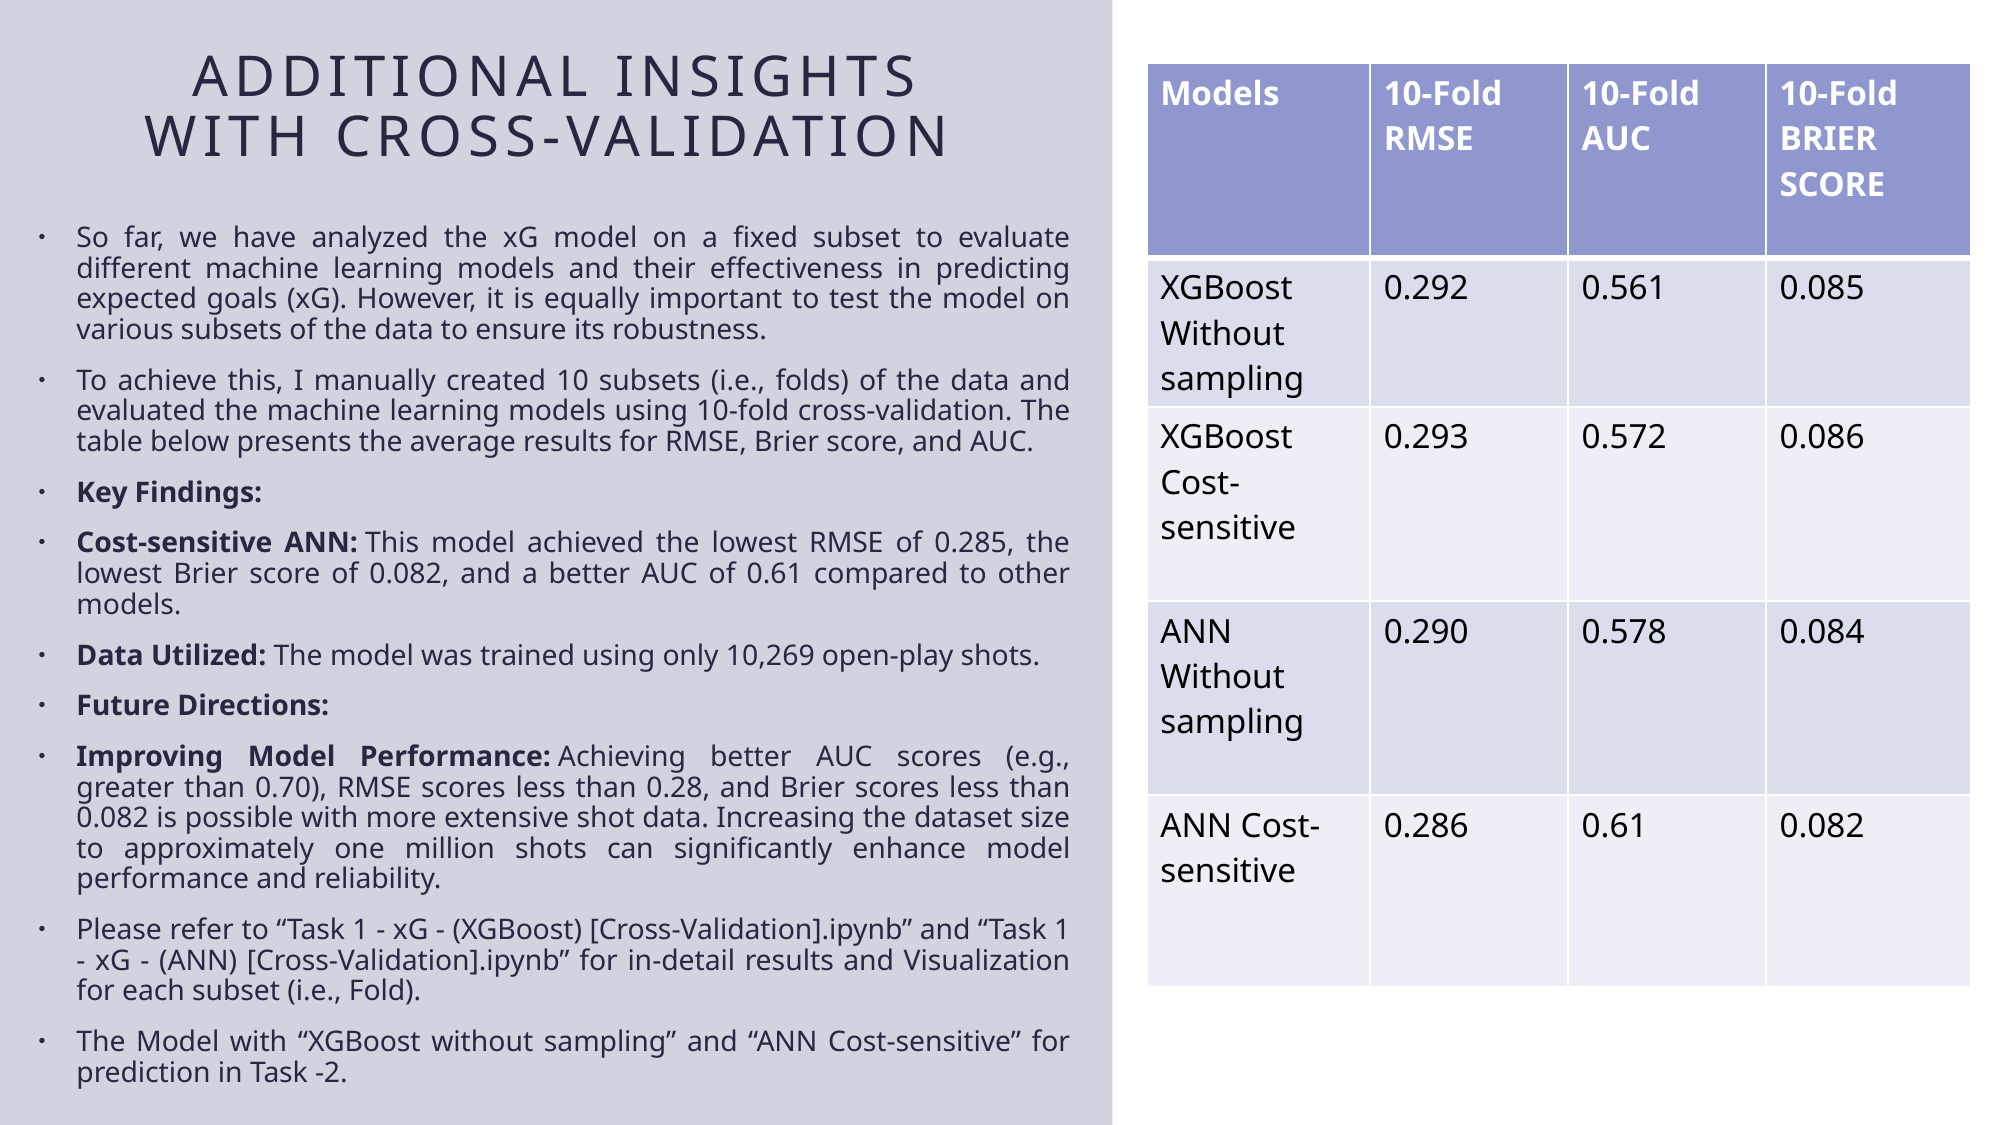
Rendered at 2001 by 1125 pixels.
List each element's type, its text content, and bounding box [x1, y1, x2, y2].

table_cell 0.292 [1371, 261, 1567, 406]
text_box [0, 0, 1113, 1125]
table_cell ANN Cost-sensitive [1148, 796, 1369, 986]
table_cell 0.61 [1569, 796, 1765, 986]
table_header 10-Fold AUC [1569, 64, 1765, 255]
table_header 10-Fold BRIER SCORE [1767, 64, 1970, 255]
table_cell 0.082 [1767, 796, 1970, 986]
table_header 10-Fold RMSE [1371, 64, 1567, 255]
text_box [1113, 0, 2000, 1125]
table_cell 0.561 [1569, 261, 1765, 406]
table_cell 0.086 [1767, 408, 1970, 600]
table_cell 0.293 [1371, 408, 1567, 600]
table_cell ANN Without sampling [1148, 602, 1369, 794]
list So far, we have analyzed the xG model on a fixed subset to evaluate different machine learning models and their effectiveness in predicting expected goals (xG). However, it is equally important to test the model on various subsets of the data to ensure its robustness. To achieve this, I manually created 10 subsets (i.e., folds) of the data and evaluated the machine learning models using 10-fold cross-validation. The table below presents the average results for RMSE, Brier score, and AUC. Key Findings: Cost-sensitive ANN: This model achieved the lowest RMSE of 0.285, the lowest Brier score of 0.082, and a better AUC of 0.61 compared to other models. Data Utilized: The model was trained using only 10,269 open-play shots. Future Directions: Improving Model Performance: Achieving better AUC scores (e.g., greater than 0.70), RMSE scores less than 0.28, and Brier scores less than 0.082 is possible with more extensive shot data. Increasing the dataset size to approximately one million shots can significantly enhance model performance and reliability. Please refer to “Task 1 - xG - (XGBoost) [Cross-Validation].ipynb” and “Task 1 - xG - (ANN) [Cross-Validation].ipynb” for in-detail results and Visualization for each subset (i.e., Fold). The Model with “XGBoost without sampling” and “ANN Cost-sensitive” for prediction in Task -2. [15, 215, 1086, 1110]
table_cell 0.578 [1569, 602, 1765, 794]
table_cell 0.290 [1371, 602, 1567, 794]
table_header Models [1148, 64, 1369, 255]
table_cell 0.572 [1569, 408, 1765, 600]
title Additional Insights with Cross-validation [114, 39, 1000, 177]
table_cell XGBoost Cost-sensitive [1148, 408, 1369, 600]
table_cell 0.084 [1767, 602, 1970, 794]
table_cell XGBoost Without sampling [1148, 261, 1369, 406]
table_cell 0.085 [1767, 261, 1970, 406]
table_cell 0.286 [1371, 796, 1567, 986]
